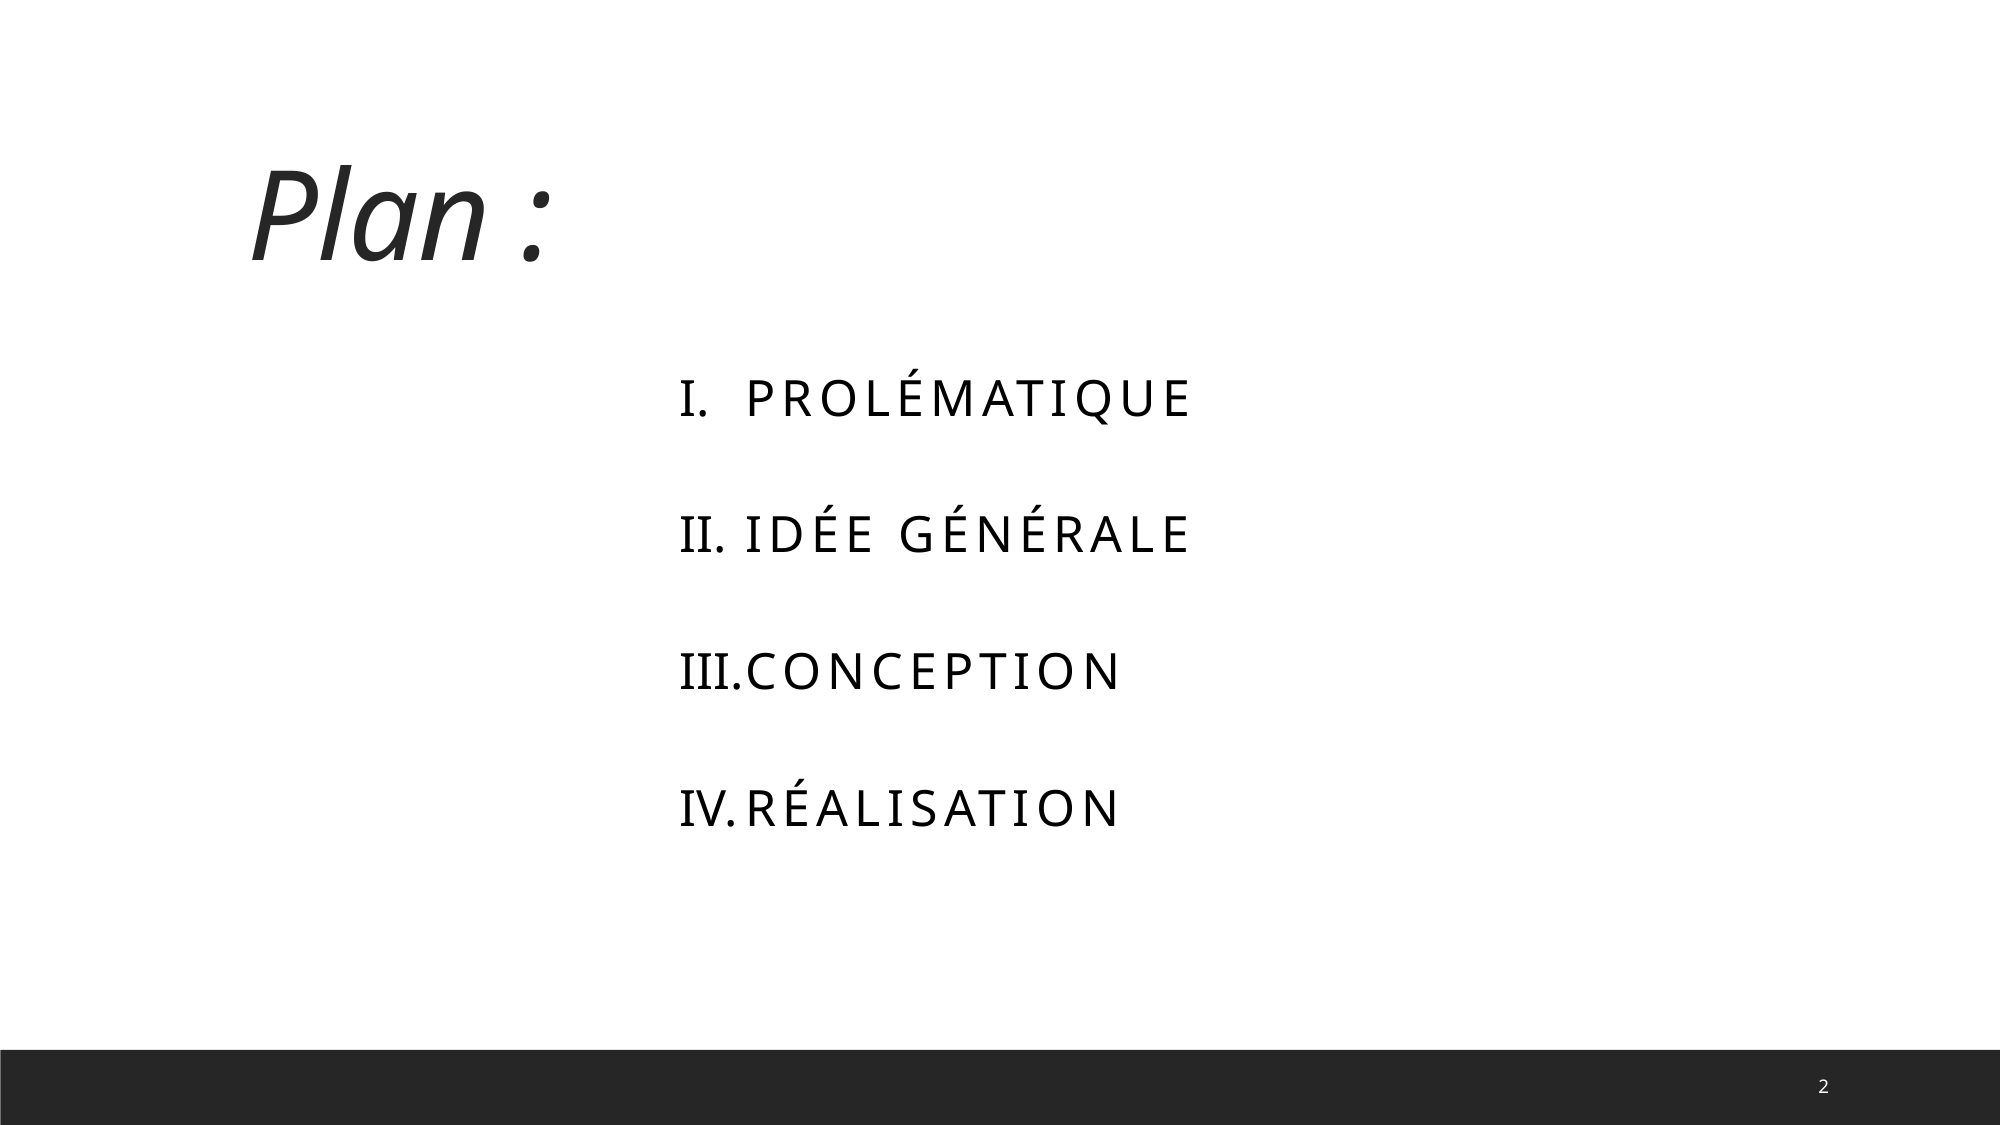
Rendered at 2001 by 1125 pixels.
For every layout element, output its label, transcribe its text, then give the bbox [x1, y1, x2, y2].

text_box PROLÉMATIQUE IDÉE GÉNÉRALE CONCEPTION RÉALISATION [665, 298, 1366, 844]
text_box Plan : [232, 128, 1045, 340]
slide_number 2 [1803, 1057, 1932, 1118]
